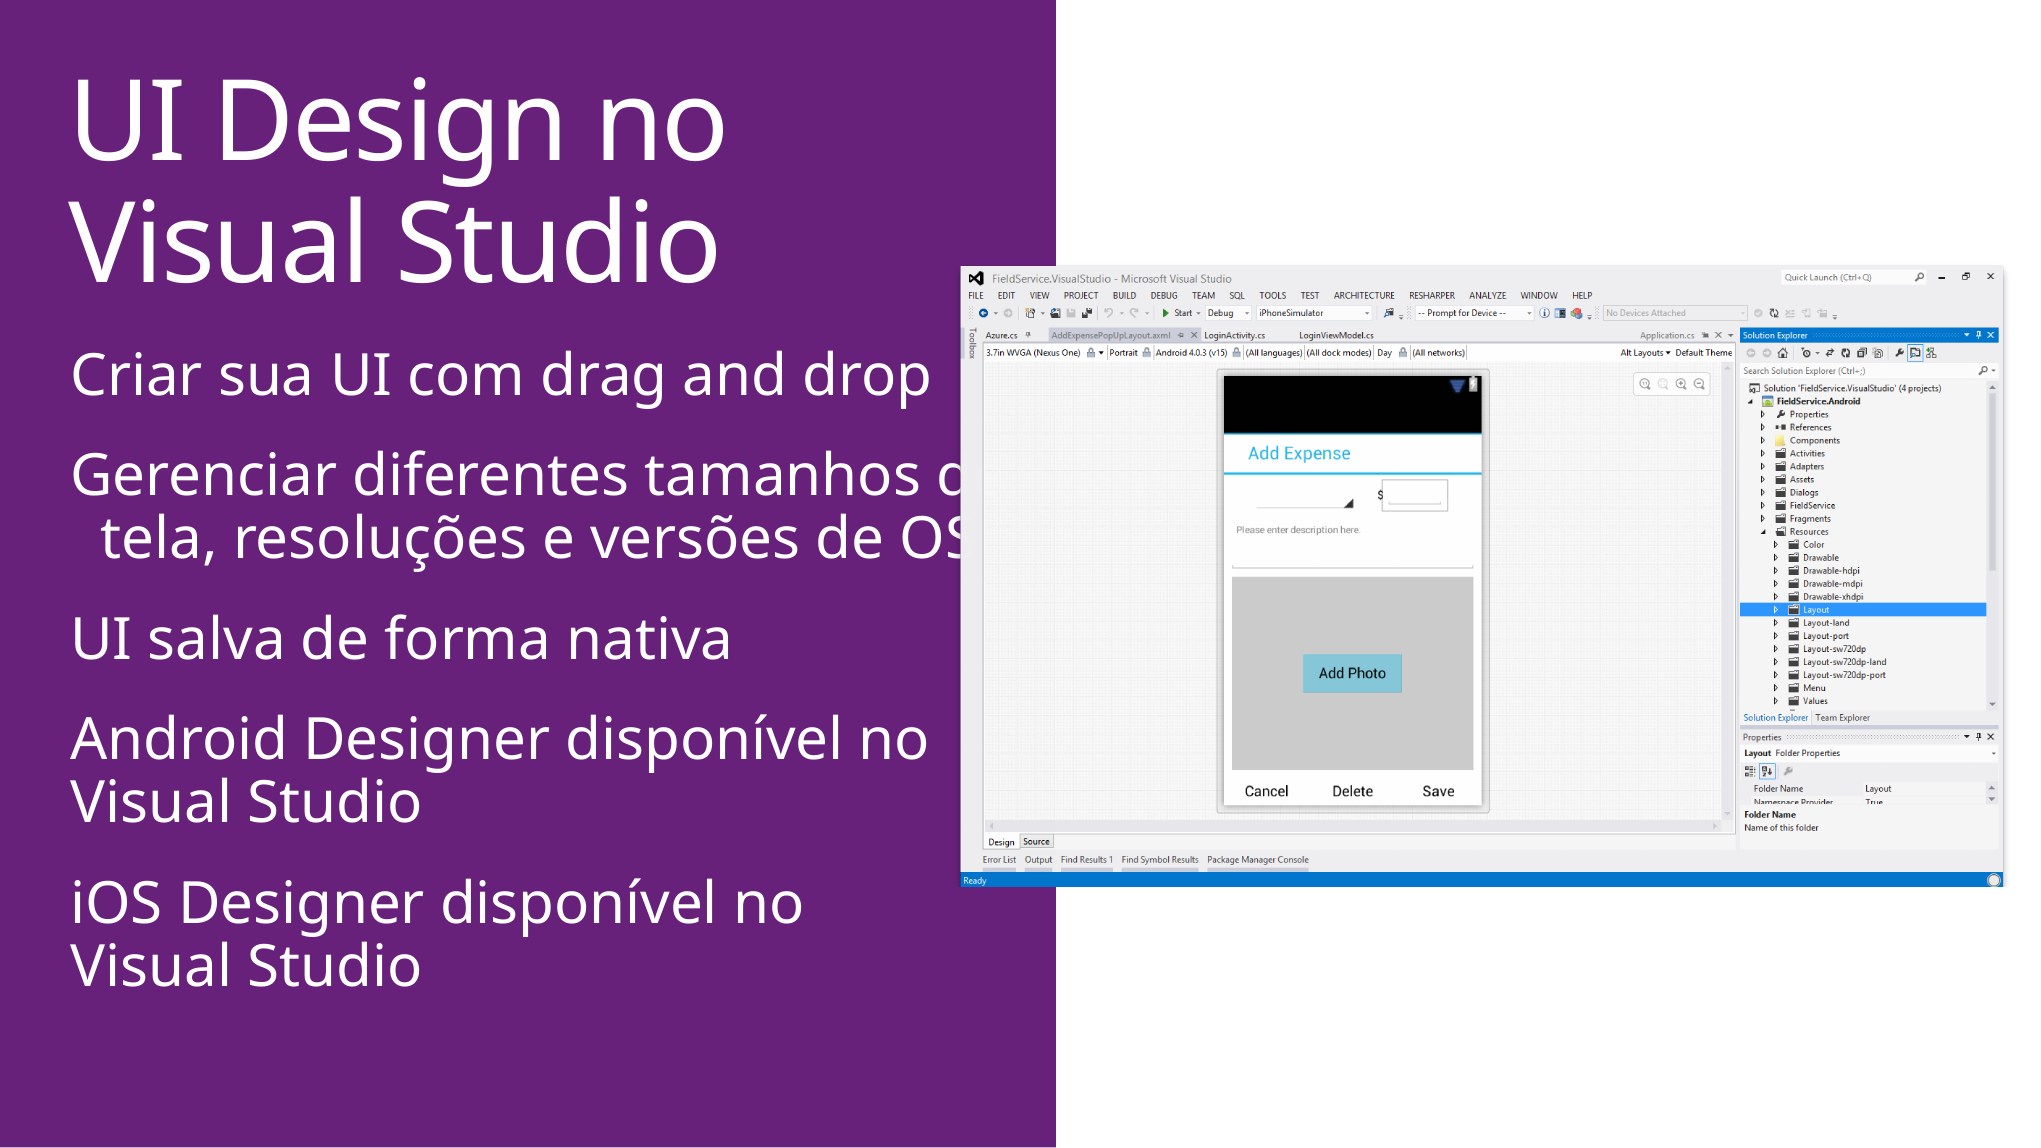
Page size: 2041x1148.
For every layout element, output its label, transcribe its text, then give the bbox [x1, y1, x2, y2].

text_box Criar sua UI com drag and drop Gerenciar diferentes tamanhos de tela, resoluções e versões de OS UI salva de forma nativa Android Designer disponível no Visual Studio iOS Designer disponível no Visual Studio [0, 0, 1057, 1148]
picture [950, 260, 2010, 887]
text_box UI Design no Visual Studio [45, 48, 1056, 199]
